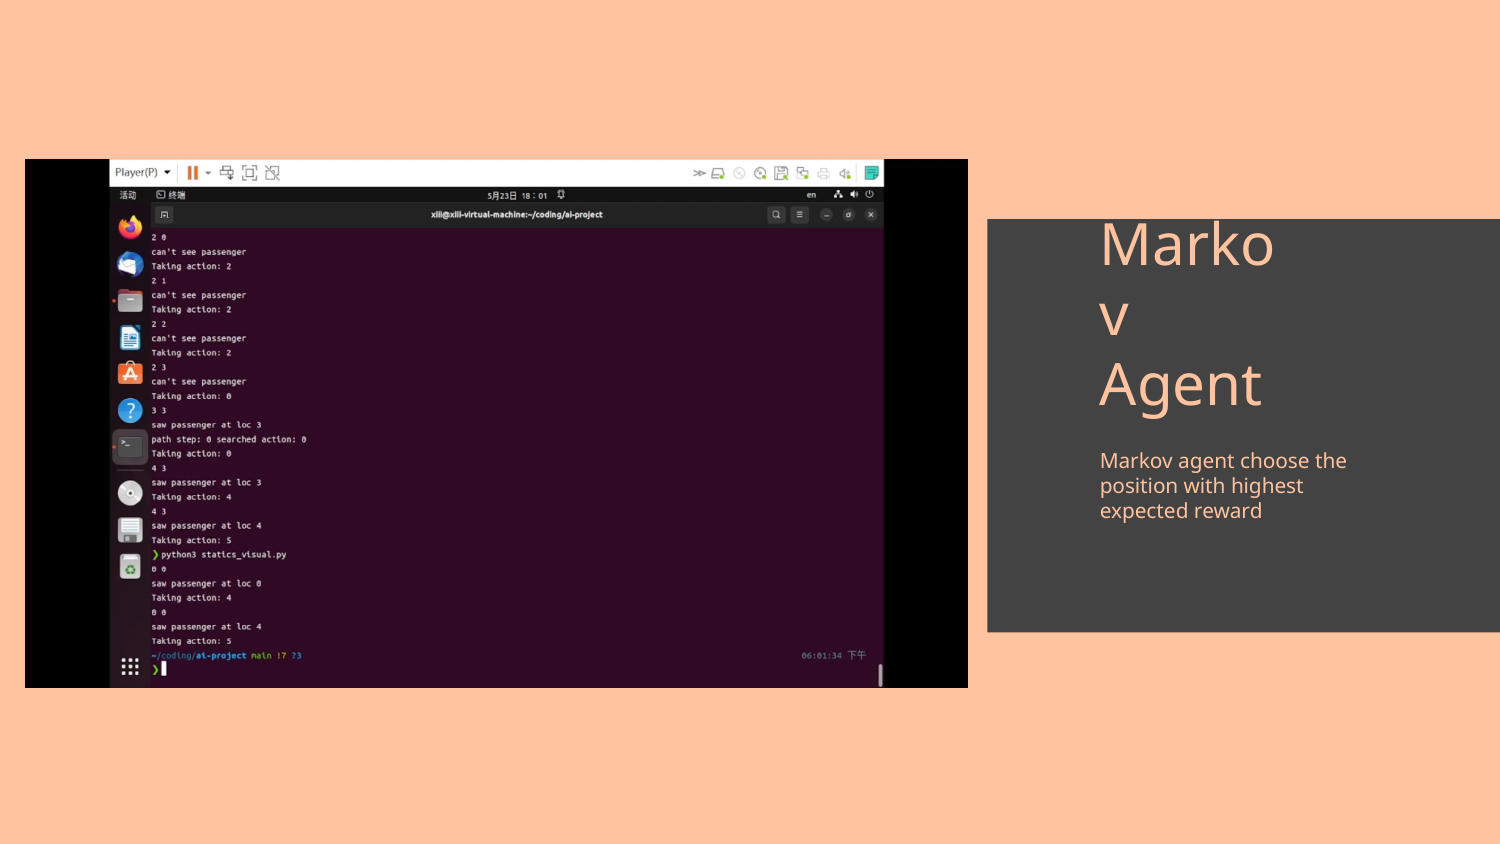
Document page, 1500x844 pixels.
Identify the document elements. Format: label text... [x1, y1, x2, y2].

title Markov Agent [1099, 301, 1303, 418]
subtitle Markov agent choose the position with highest expected reward [1099, 448, 1358, 478]
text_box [24, 158, 969, 690]
